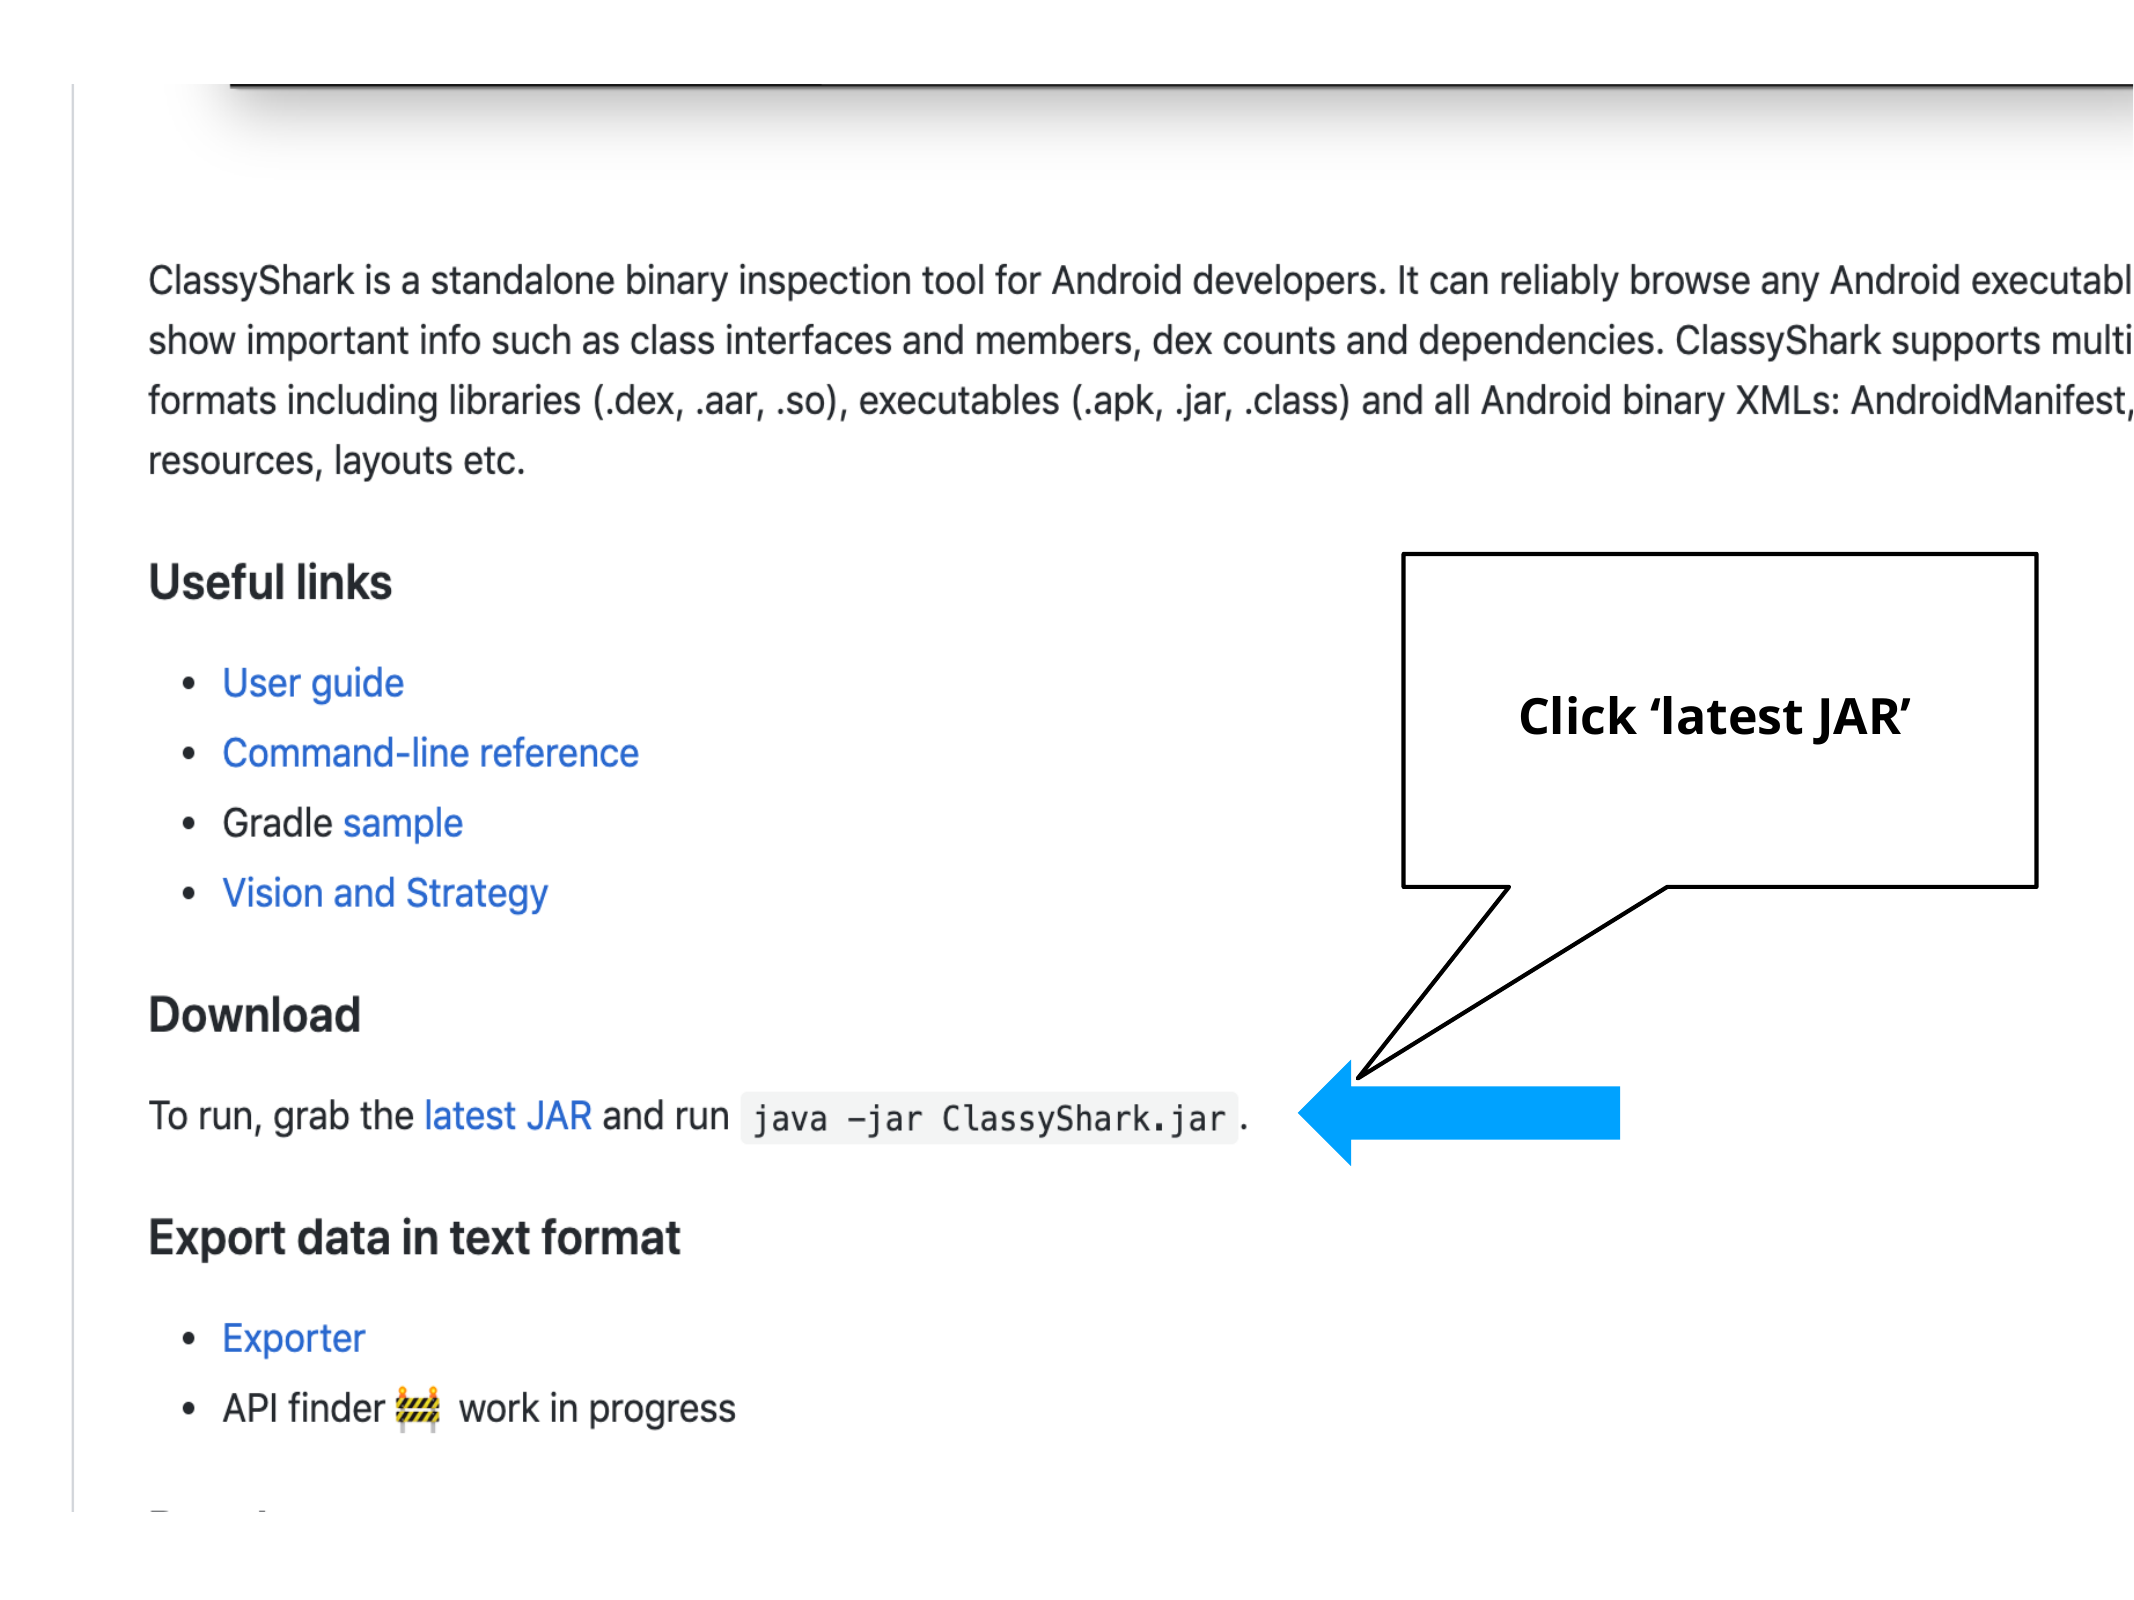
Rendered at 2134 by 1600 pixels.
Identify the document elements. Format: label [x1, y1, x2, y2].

picture [0, 84, 2134, 1512]
